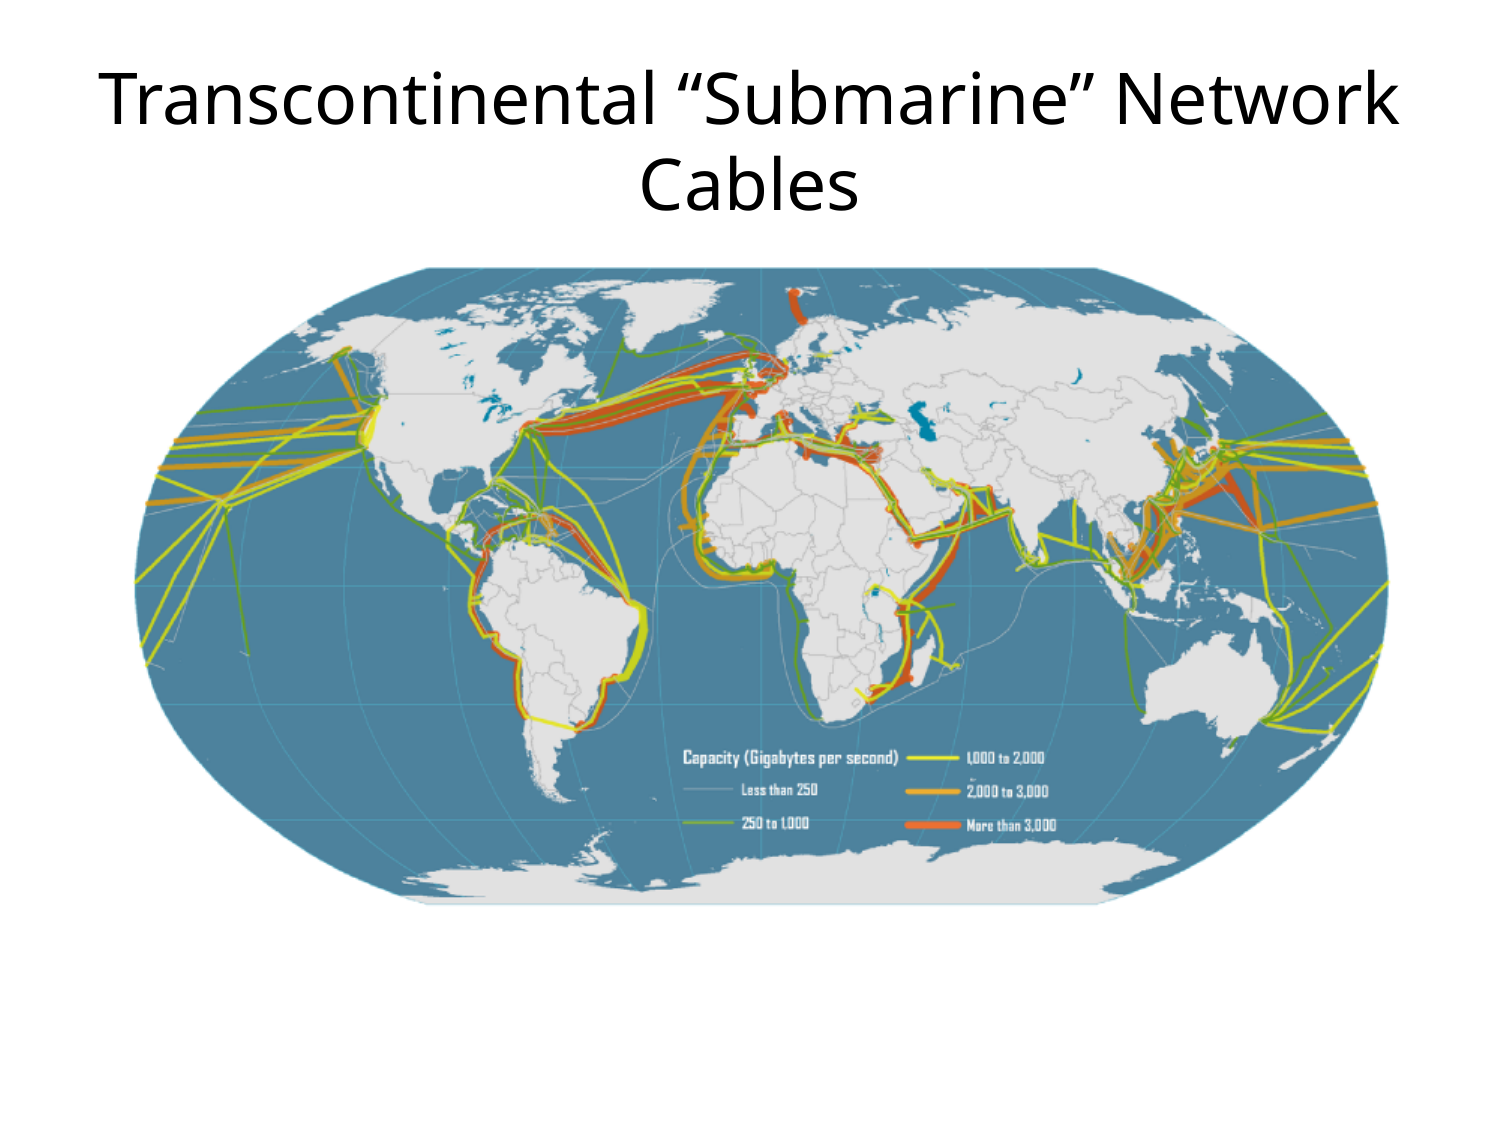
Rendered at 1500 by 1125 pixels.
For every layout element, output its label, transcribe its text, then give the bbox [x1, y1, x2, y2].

title Transcontinental “Submarine” Network Cables [75, 45, 1425, 233]
picture [123, 262, 1399, 908]
